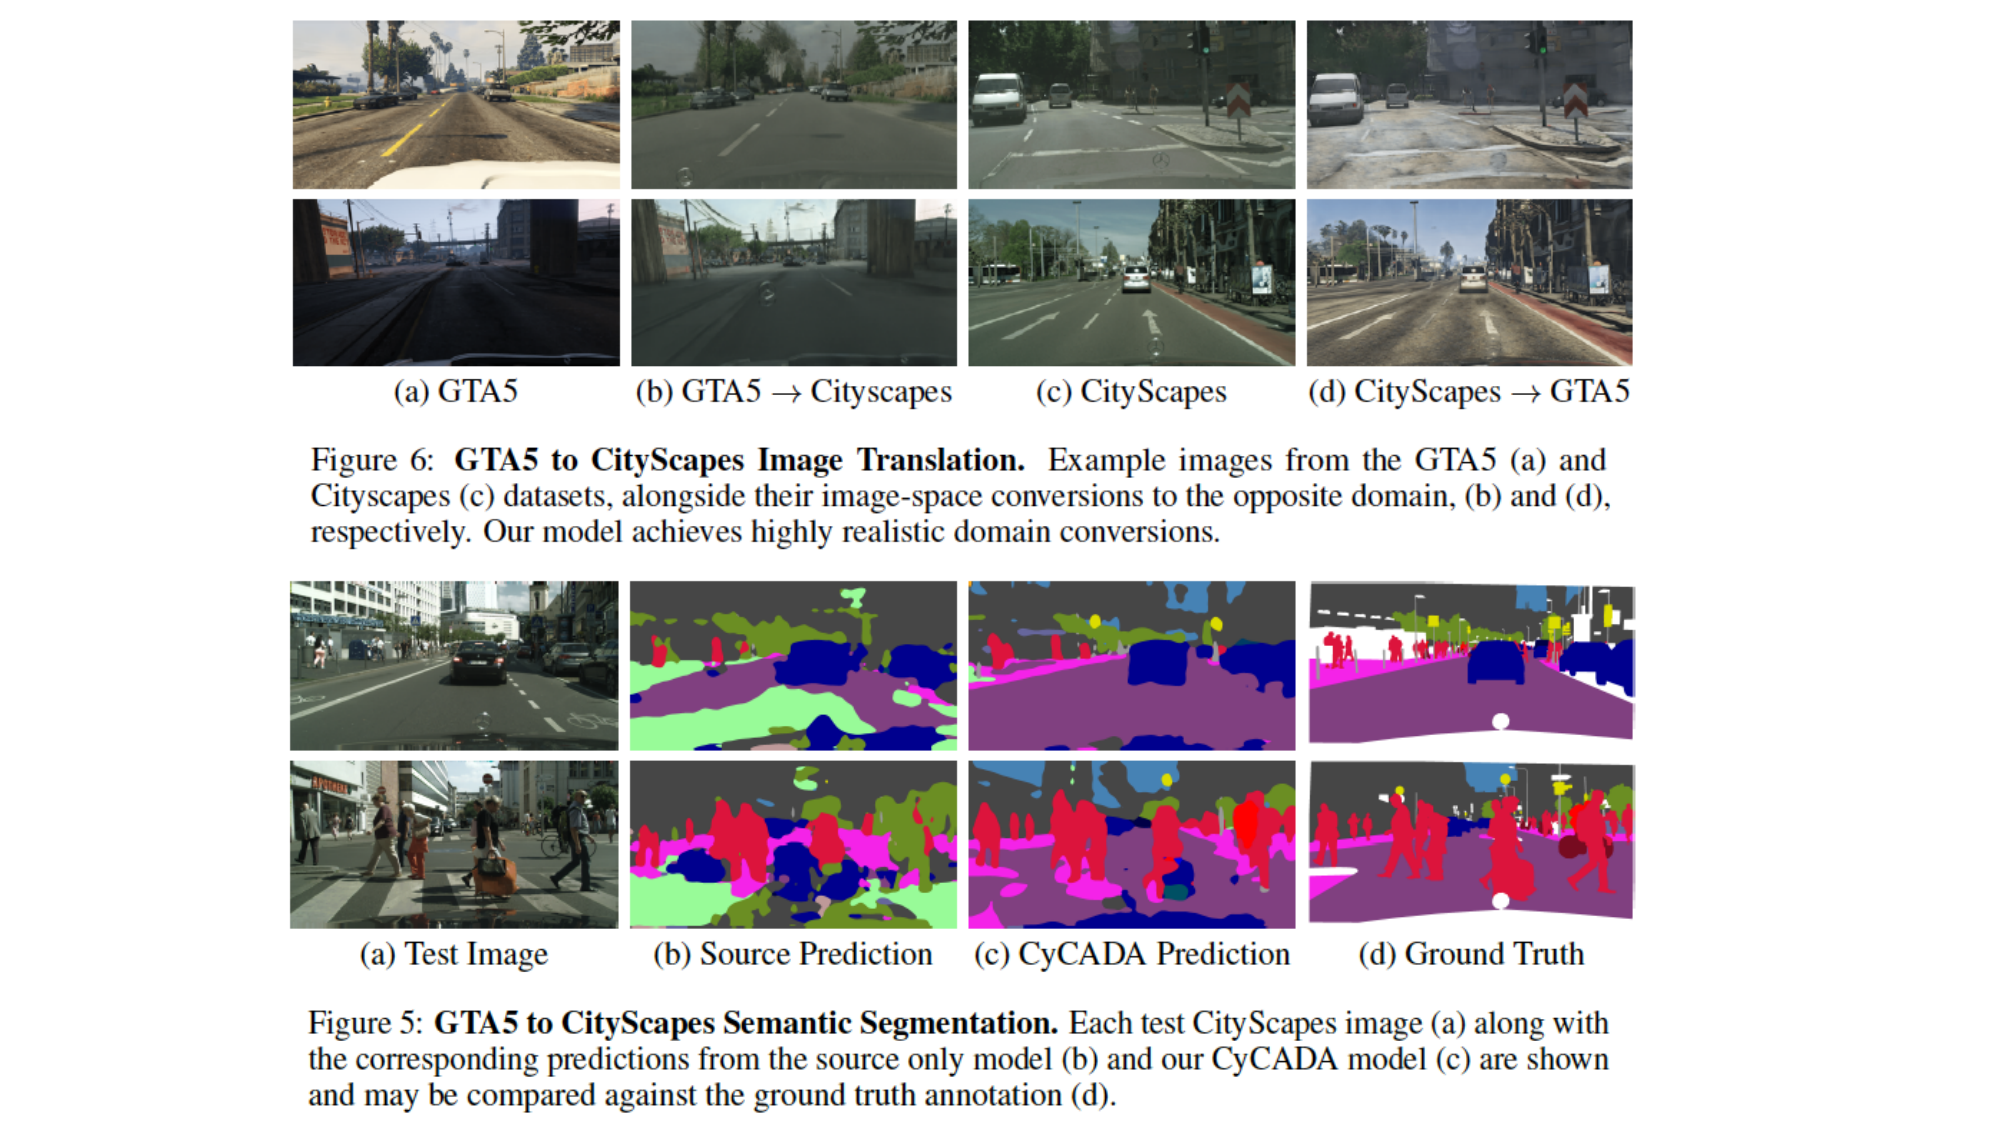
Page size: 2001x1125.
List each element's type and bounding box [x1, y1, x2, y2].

picture [286, 577, 1640, 1120]
picture [286, 15, 1640, 555]
